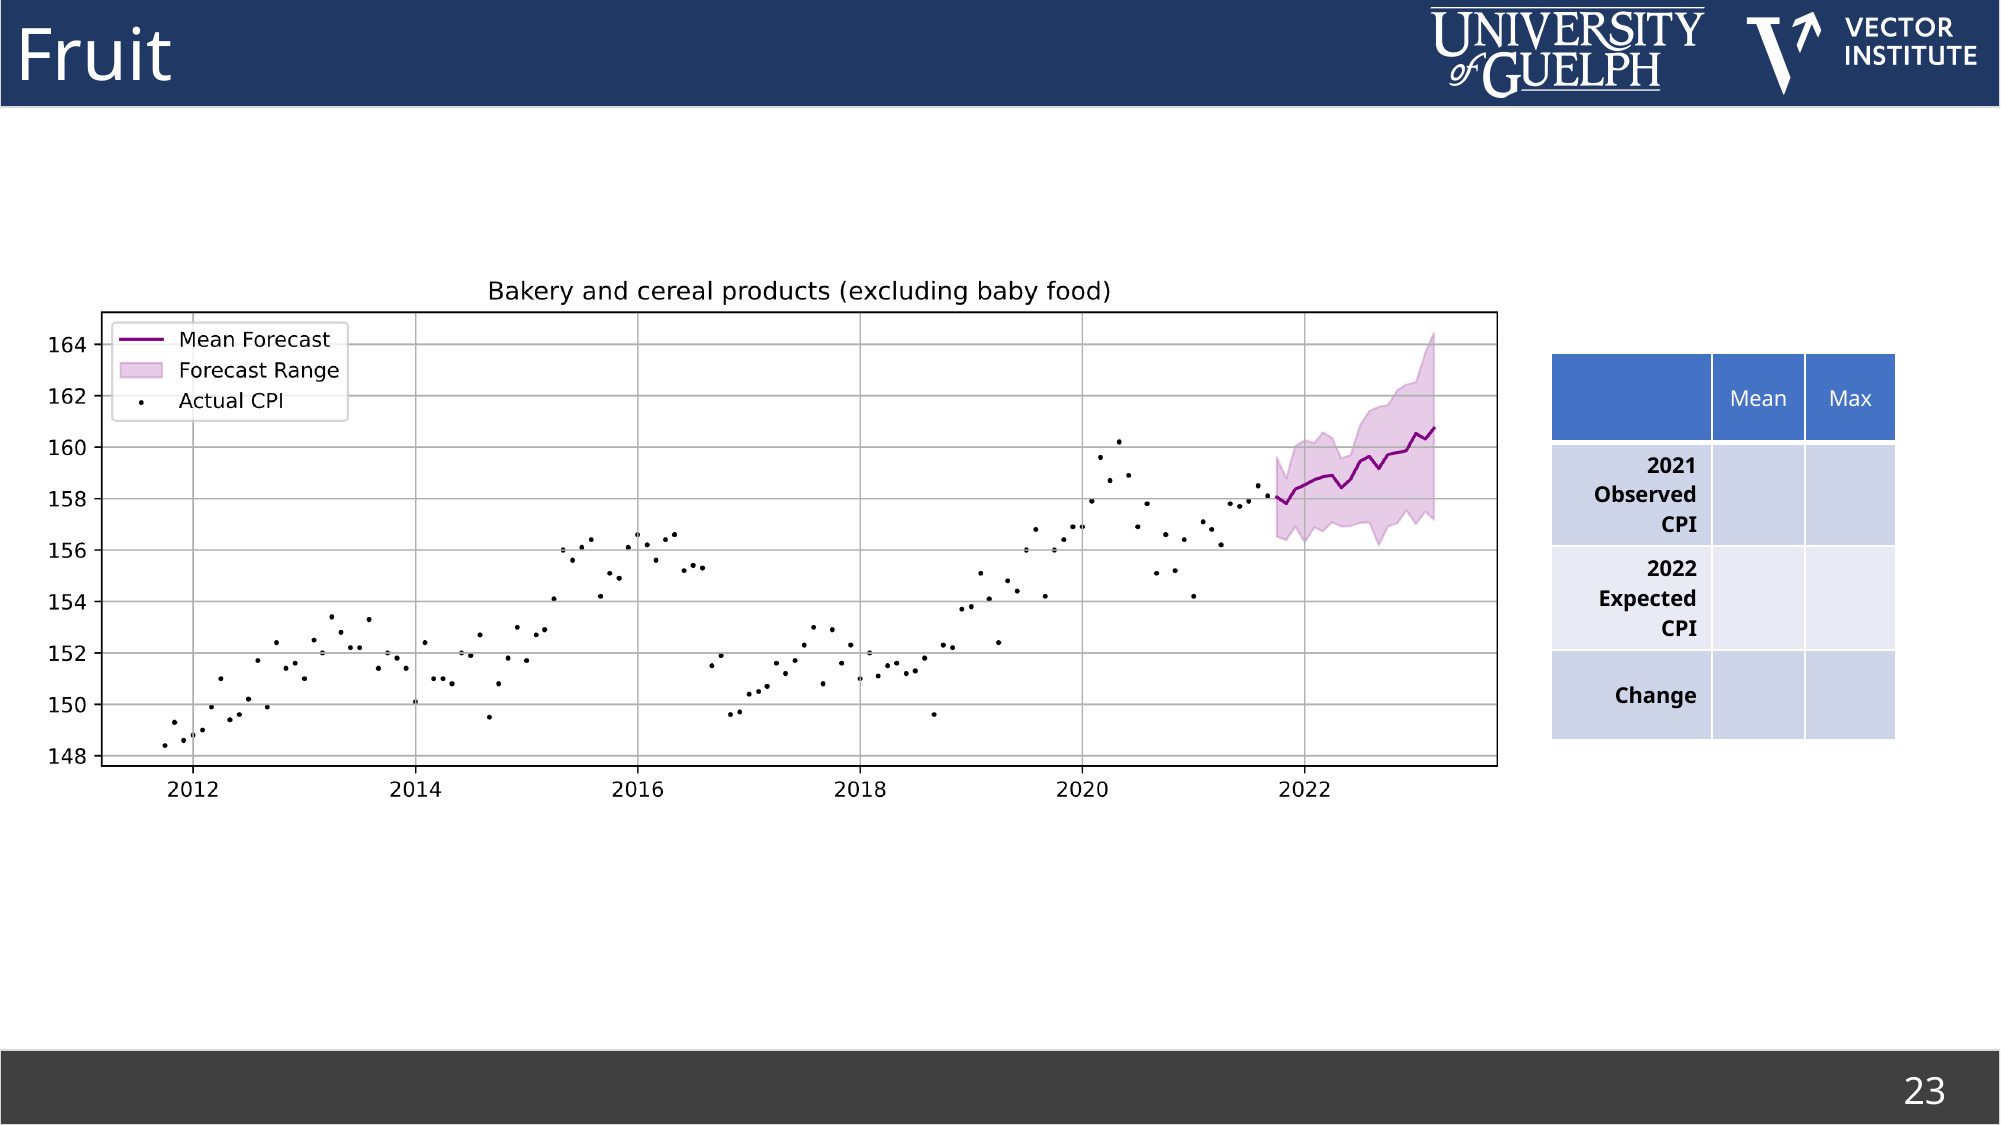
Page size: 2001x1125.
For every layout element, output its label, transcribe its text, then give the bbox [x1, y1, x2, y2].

table_cell [1806, 547, 1895, 649]
table_cell [1806, 445, 1895, 545]
table_cell [1806, 651, 1895, 739]
table_cell 2021 Observed CPI [1552, 445, 1711, 545]
title Fruit [0, 0, 2000, 103]
table_header Mean [1713, 354, 1804, 440]
table_cell Change [1552, 651, 1711, 739]
table_header Max [1806, 354, 1895, 440]
table_cell [1713, 445, 1804, 545]
table_cell [1713, 547, 1804, 649]
table_header [1552, 354, 1711, 440]
slide_number 23 [1511, 1059, 1962, 1120]
picture [32, 265, 1512, 816]
table_cell [1713, 651, 1804, 739]
table_cell 2022 Expected CPI [1552, 547, 1711, 649]
